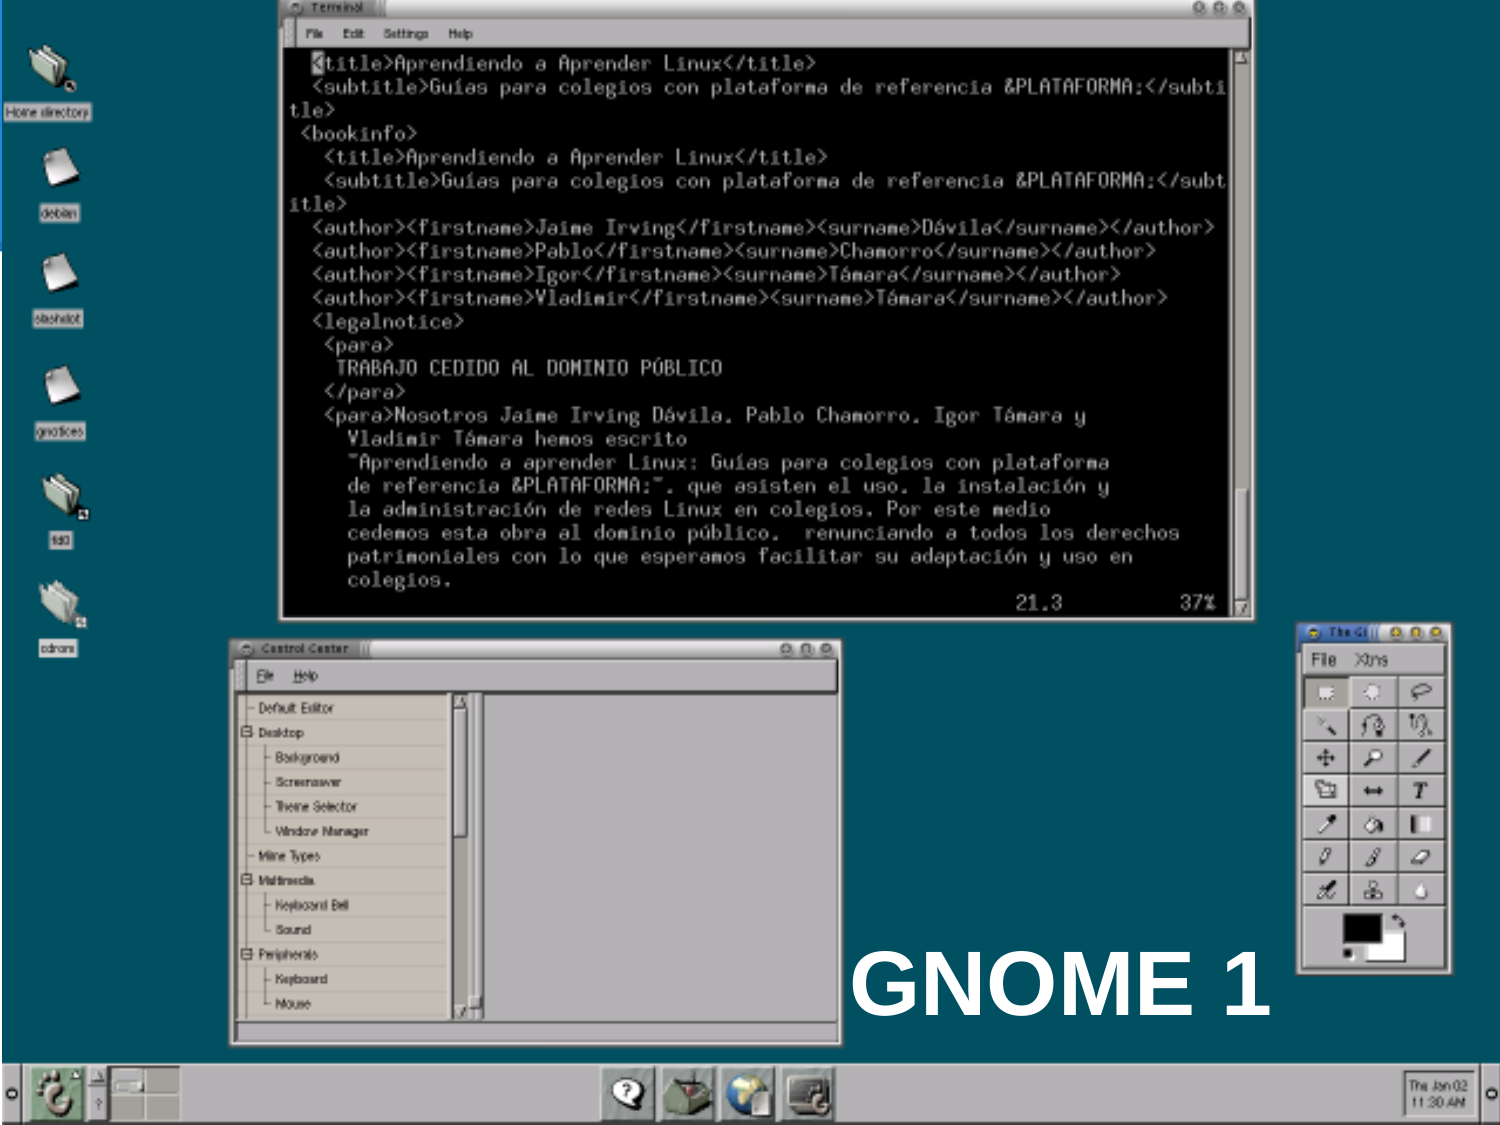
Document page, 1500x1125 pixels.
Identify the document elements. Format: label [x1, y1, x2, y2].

picture [1293, 620, 1456, 977]
picture [1141, 952, 1191, 1014]
picture [41, 472, 88, 519]
picture [43, 146, 79, 186]
picture [1, 1063, 1500, 1125]
picture [29, 45, 77, 92]
picture [39, 580, 88, 629]
picture [4, 102, 93, 123]
picture [43, 365, 81, 404]
picture [41, 252, 79, 292]
picture [276, 0, 1259, 625]
picture [226, 637, 846, 1049]
picture [39, 202, 81, 224]
picture [48, 531, 74, 550]
picture [34, 420, 86, 442]
picture [853, 952, 914, 1015]
picture [32, 308, 83, 329]
picture [927, 952, 979, 1014]
picture [1065, 952, 1128, 1014]
picture [39, 639, 79, 658]
picture [990, 952, 1053, 1015]
picture [1227, 952, 1269, 1014]
